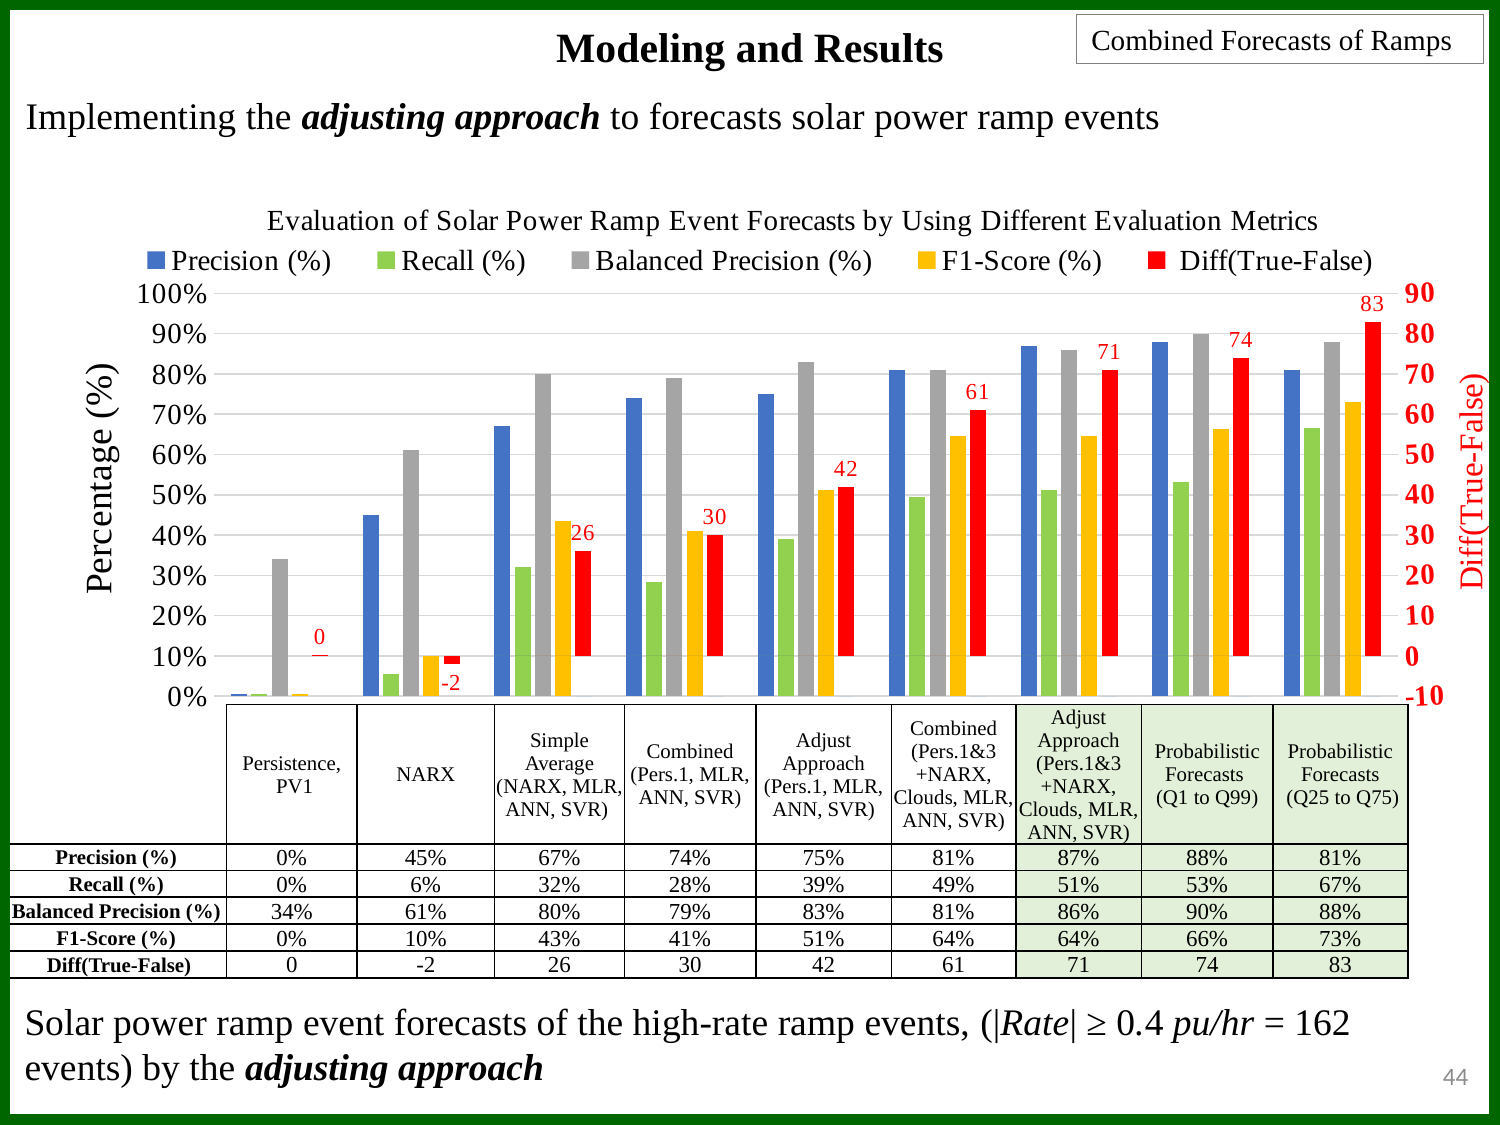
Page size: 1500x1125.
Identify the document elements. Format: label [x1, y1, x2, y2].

chart [29, 187, 1500, 716]
text_box [0, 0, 1500, 1125]
